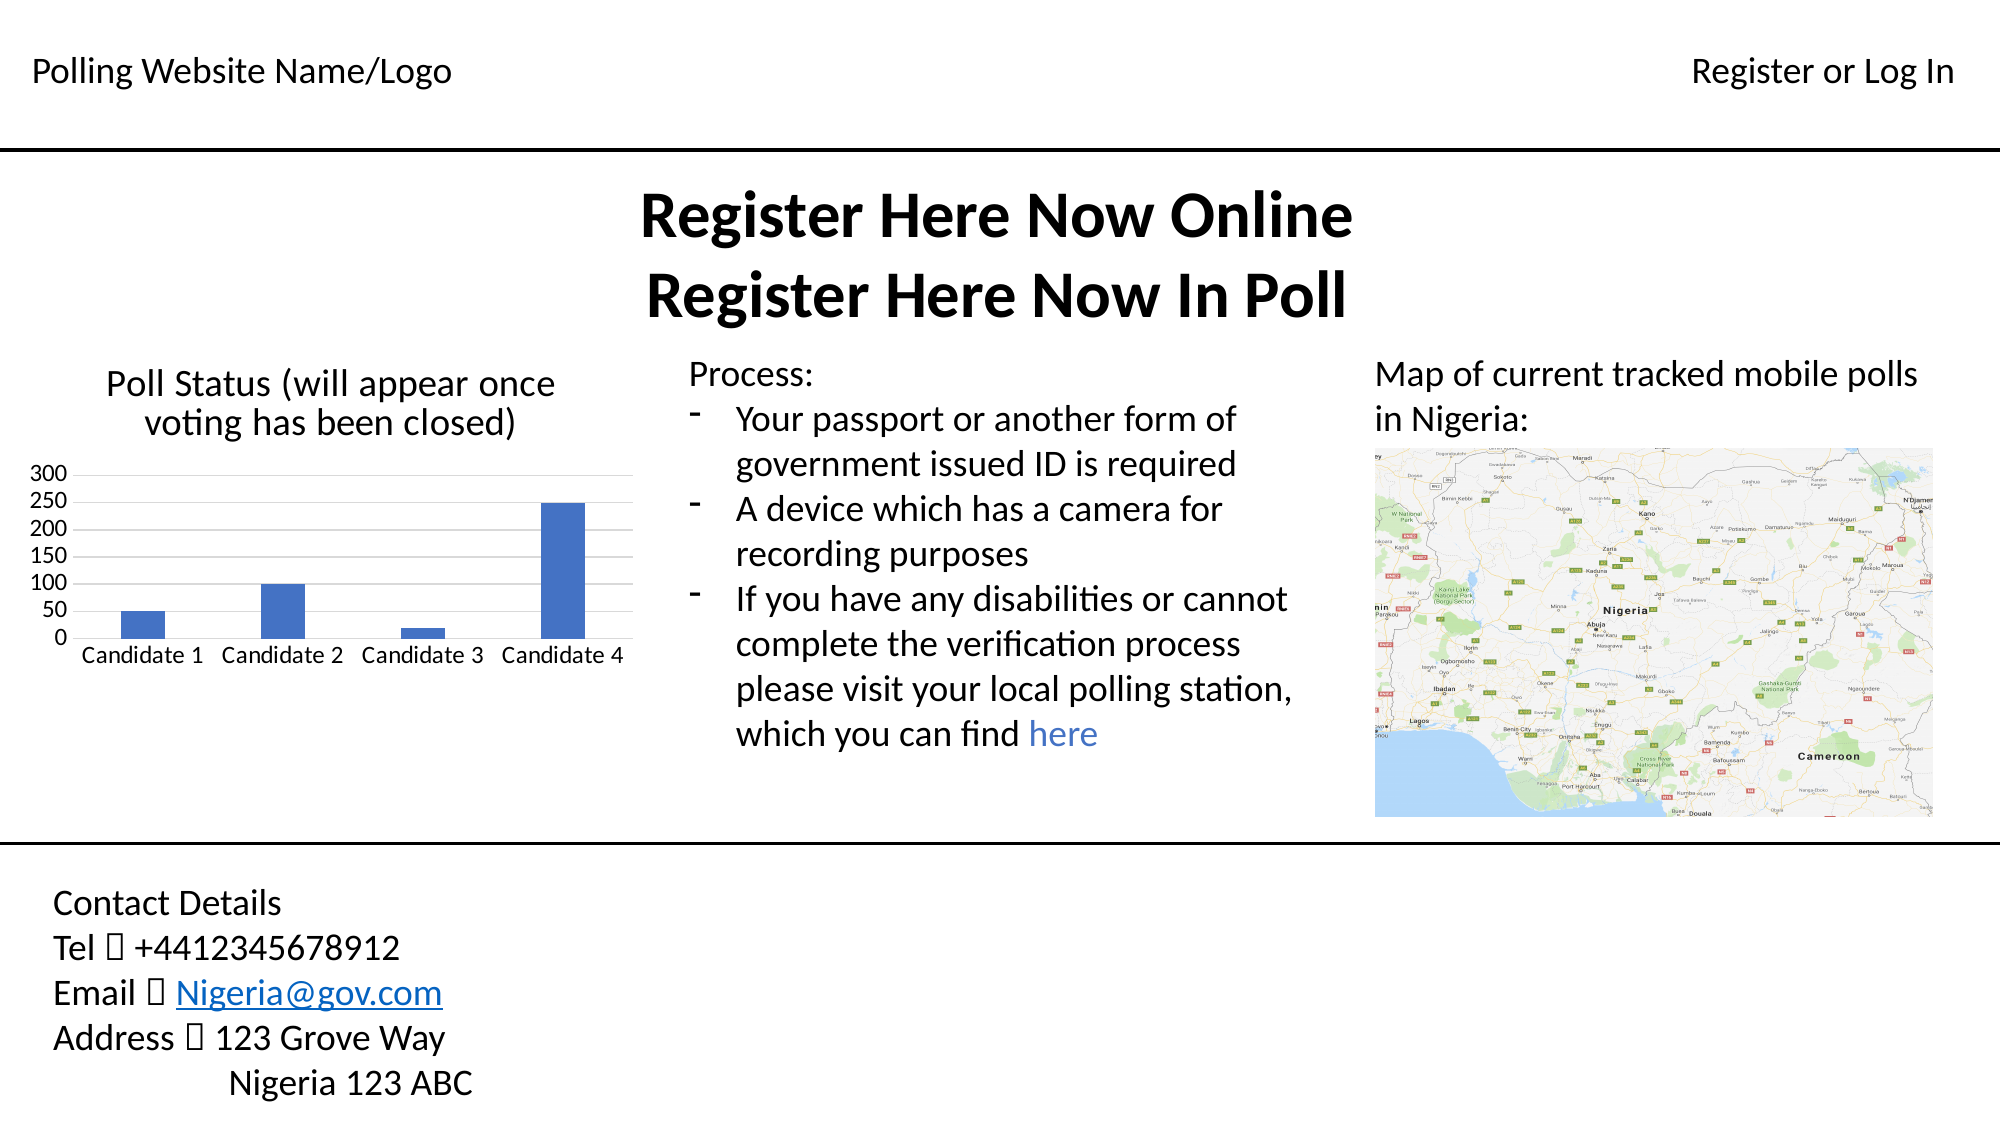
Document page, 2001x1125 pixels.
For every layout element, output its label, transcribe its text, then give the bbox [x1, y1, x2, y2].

text_box Map of current tracked mobile polls in Nigeria: [1359, 341, 1963, 492]
text_box Process: Your passport or another form of government issued ID is required A device which has a camera for recording purposes If you have any disabilities or cannot complete the verification process please visit your local polling station, which you can find here [674, 341, 1321, 843]
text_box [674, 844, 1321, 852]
text_box Contact Details Tel  +4412345678912 Email  Nigeria@gov.com Address  123 Grove Way Nigeria 123 ABC [38, 870, 870, 1111]
text_box Register Here Now Online Register Here Now In Poll [16, 163, 1979, 338]
chart [16, 339, 646, 677]
text_box Polling Website Name/Logo [17, 39, 886, 99]
text_box Register or Log In [1676, 38, 1979, 98]
picture [1375, 448, 1933, 817]
